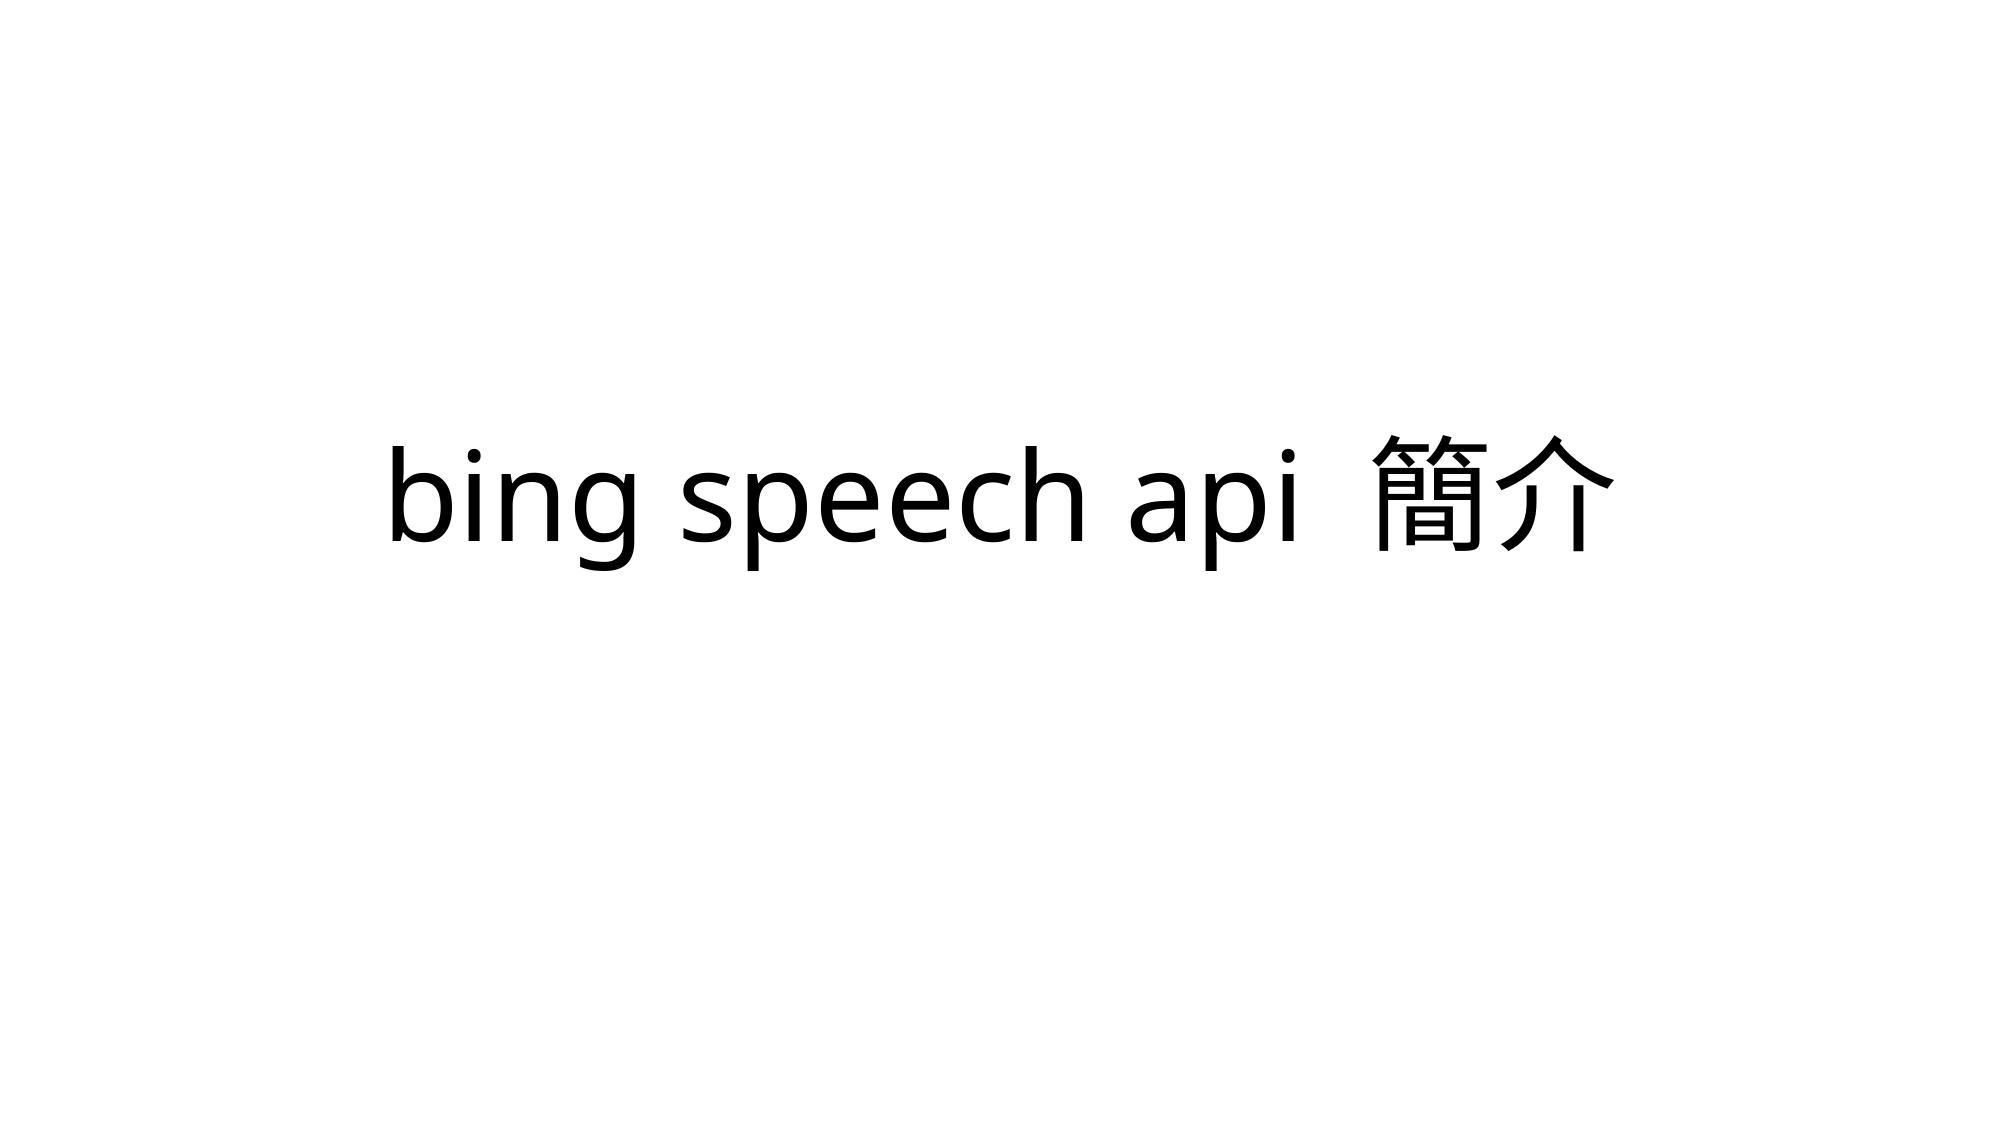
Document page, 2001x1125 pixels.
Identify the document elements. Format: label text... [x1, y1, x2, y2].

title bing speech api 簡介 [249, 184, 1750, 576]
